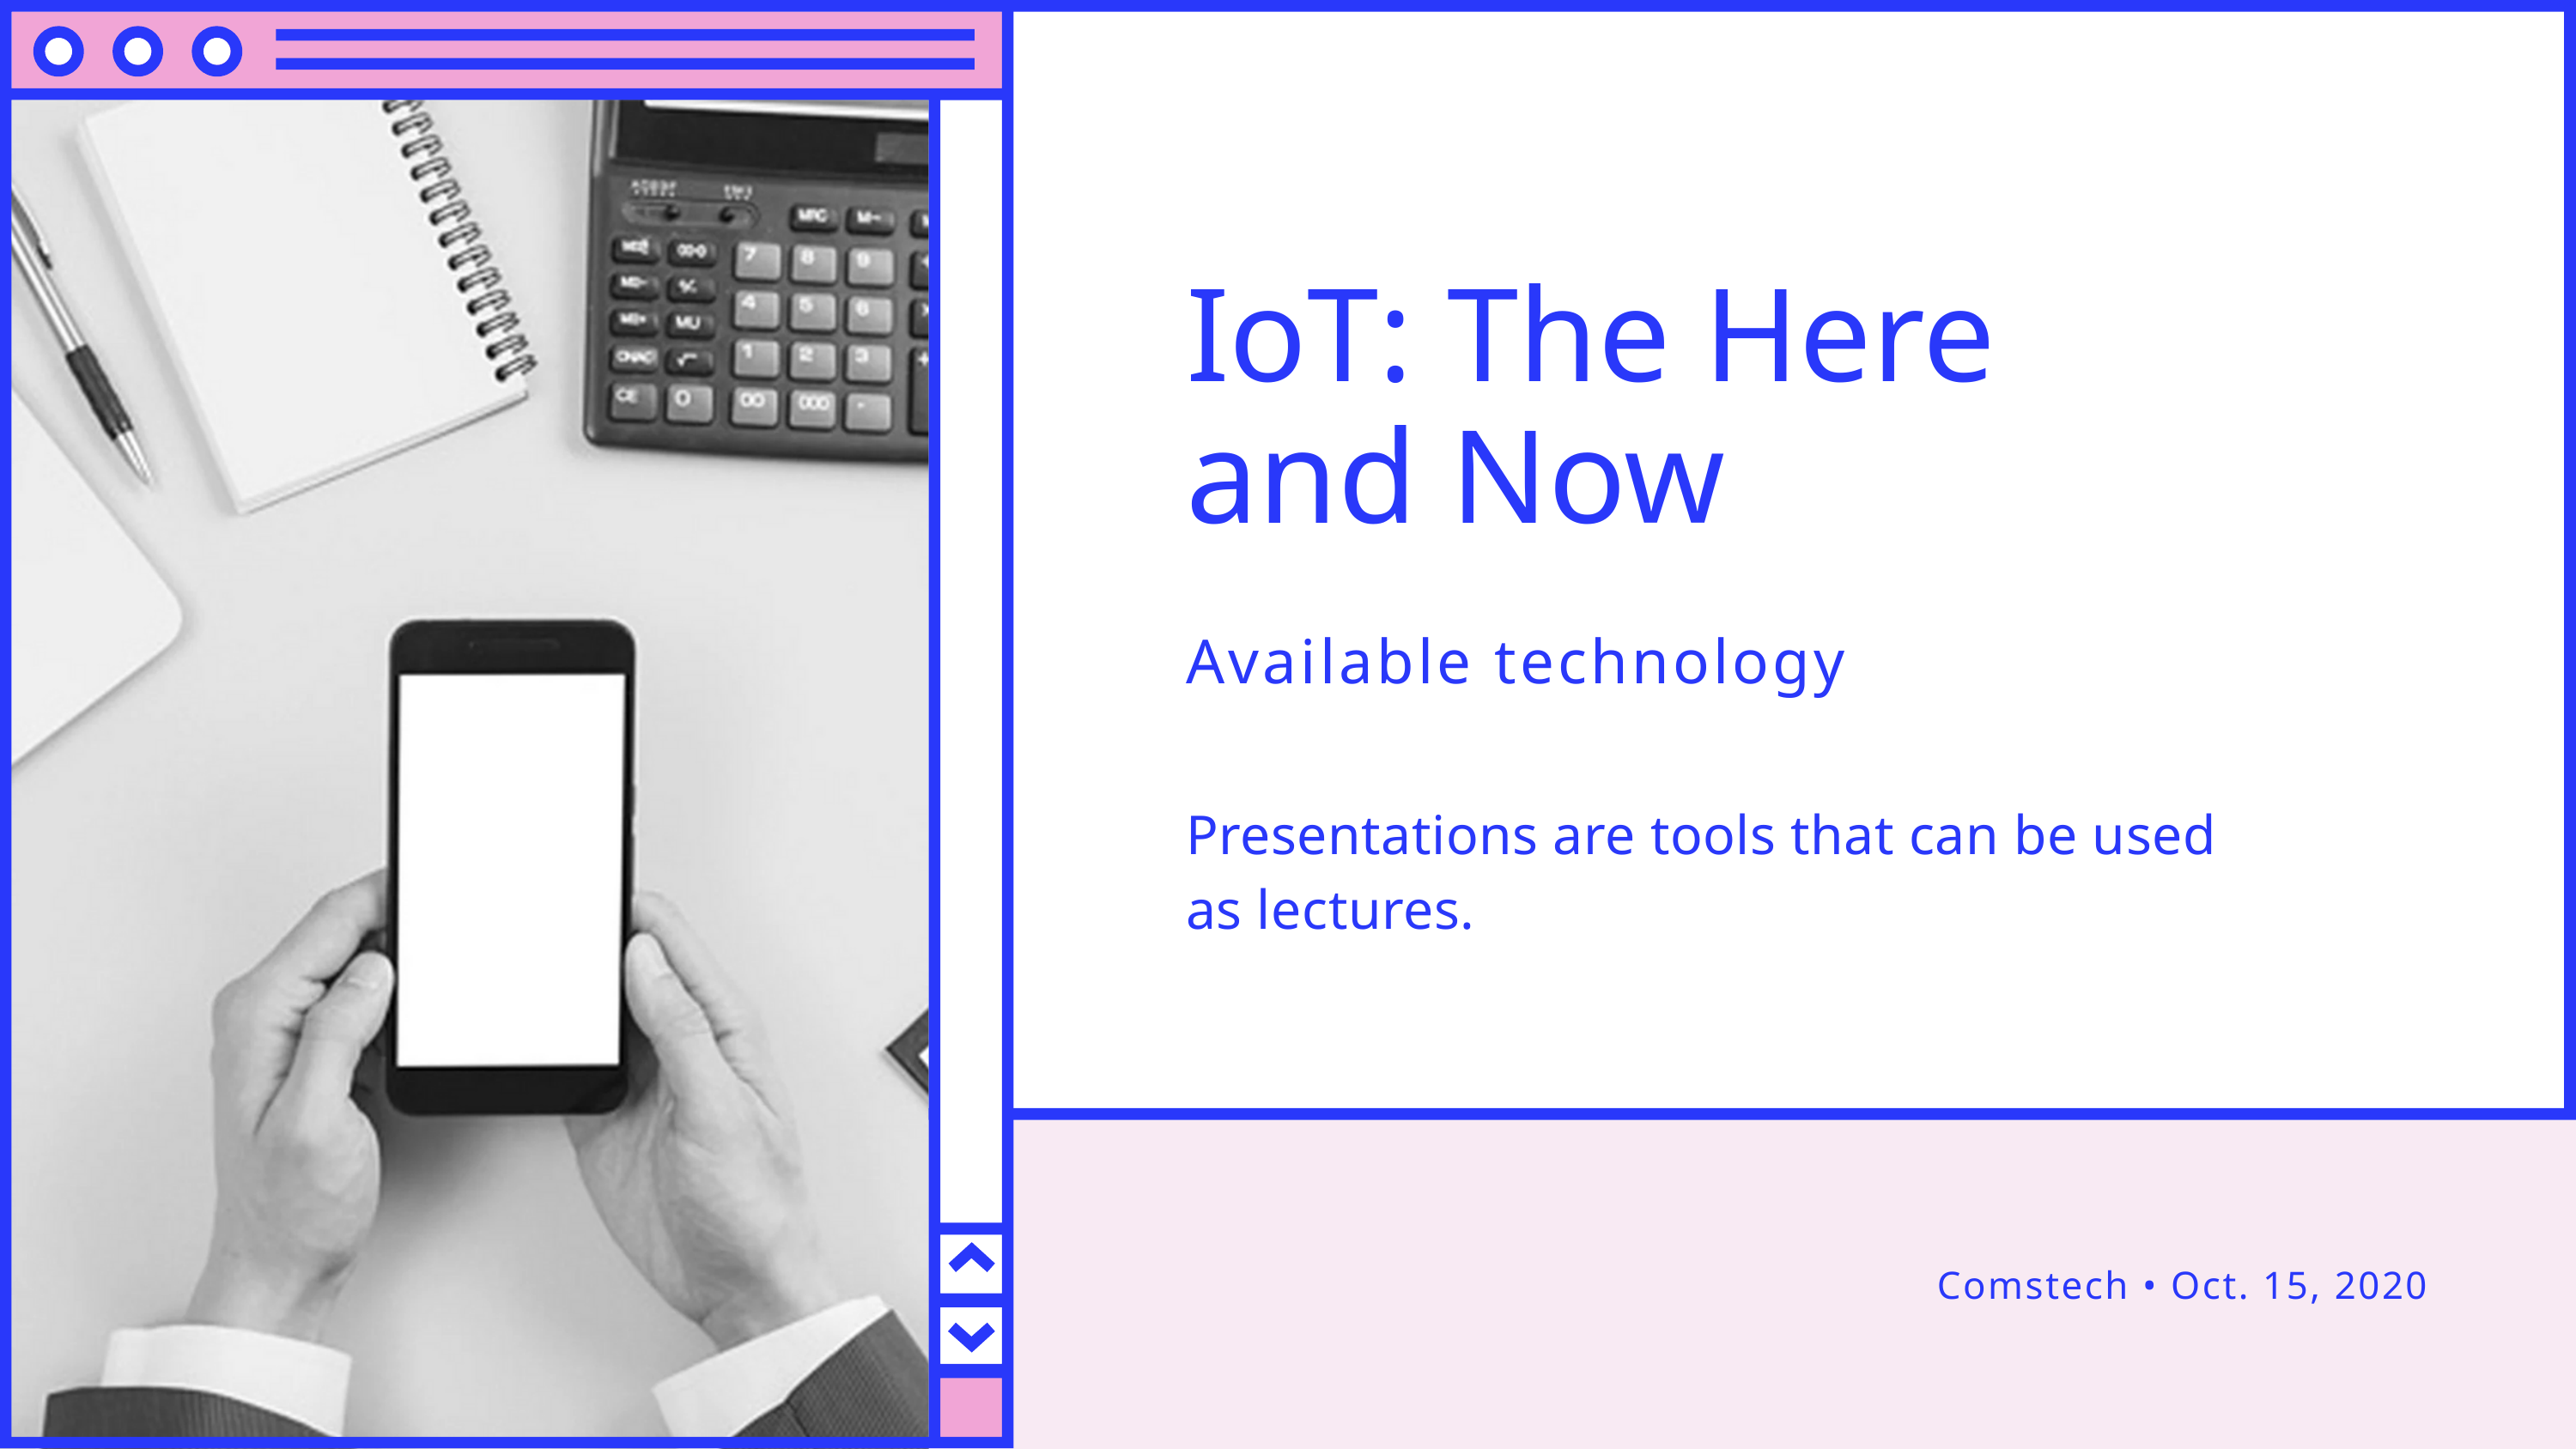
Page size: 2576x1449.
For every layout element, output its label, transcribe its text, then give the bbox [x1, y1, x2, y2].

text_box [1185, 258, 2428, 862]
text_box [1014, 0, 2576, 1120]
text_box [1017, 1130, 2576, 1449]
text_box Comstech • Oct. 15, 2020 [1186, 1254, 2428, 1307]
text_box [0, 0, 1014, 1449]
